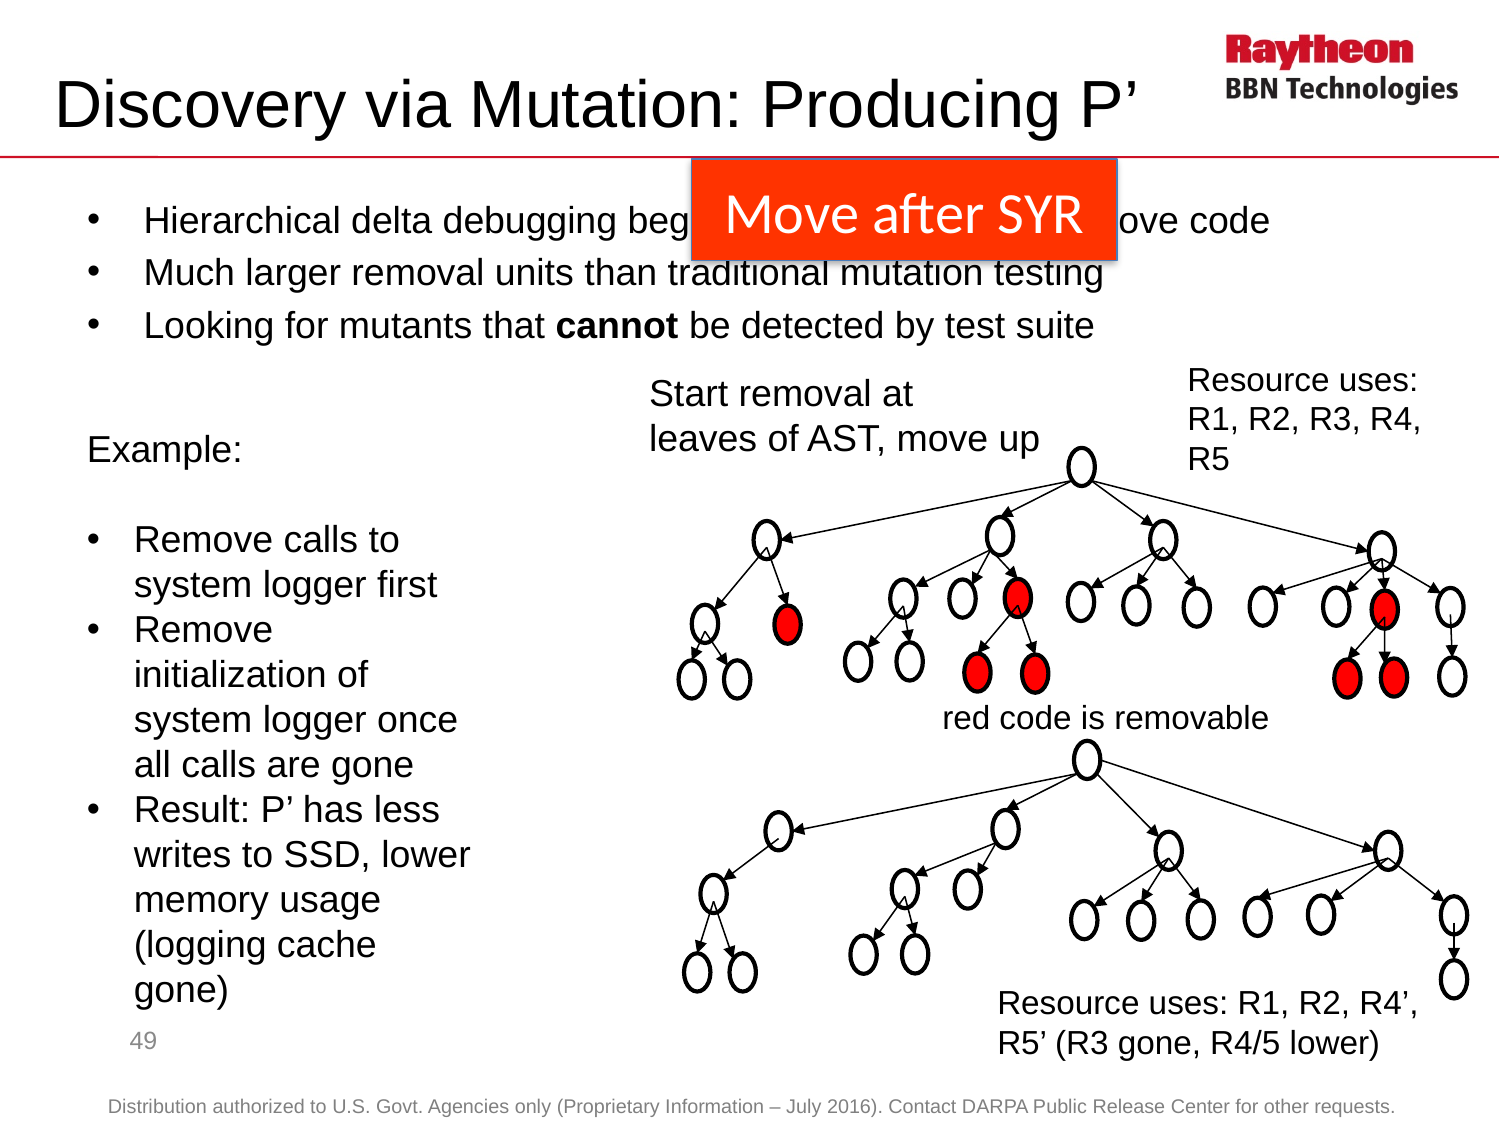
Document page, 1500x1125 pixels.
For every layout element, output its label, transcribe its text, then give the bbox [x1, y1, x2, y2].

text_box Resource uses: R1, R2, R4’, R5’ (R3 gone, R4/5 lower) [982, 973, 1464, 1069]
text_box [1171, 858, 1184, 868]
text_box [1330, 869, 1386, 902]
text_box [772, 604, 803, 646]
text_box [1435, 585, 1466, 628]
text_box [976, 842, 997, 877]
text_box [704, 642, 729, 667]
text_box [1369, 602, 1401, 631]
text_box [999, 480, 1073, 518]
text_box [766, 558, 788, 606]
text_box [713, 912, 734, 960]
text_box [1164, 558, 1198, 589]
text_box [689, 602, 721, 641]
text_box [1017, 616, 1036, 655]
text_box [899, 934, 931, 976]
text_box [1090, 480, 1369, 552]
text_box [842, 640, 874, 683]
text_box [1438, 894, 1470, 937]
text_box [1071, 744, 1103, 782]
text_box [721, 658, 753, 701]
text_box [903, 617, 910, 643]
text_box [962, 652, 993, 689]
text_box [1154, 858, 1165, 864]
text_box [1345, 570, 1378, 594]
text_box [791, 773, 1078, 832]
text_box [691, 642, 703, 661]
text_box [751, 518, 781, 557]
text_box [1378, 656, 1410, 699]
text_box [913, 842, 974, 876]
text_box [1125, 915, 1157, 942]
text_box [1388, 869, 1445, 903]
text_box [779, 480, 1073, 541]
text_box [1373, 829, 1404, 865]
text_box [1305, 906, 1337, 936]
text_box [1100, 759, 1376, 852]
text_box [1140, 869, 1169, 902]
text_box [1136, 558, 1164, 587]
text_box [1090, 558, 1135, 589]
text_box [1019, 654, 1051, 689]
text_box [1332, 658, 1363, 700]
text_box [1383, 561, 1393, 568]
text_box [1247, 585, 1279, 628]
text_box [1381, 570, 1442, 594]
text_box [1068, 898, 1100, 942]
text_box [1169, 869, 1201, 901]
text_box Example: Remove calls to system logger first Remove initialization of system logger once all calls are gone Result: P’ has less writes to SSD, lower memory usage (logging cache gone) [72, 418, 487, 1063]
text_box [1121, 597, 1152, 627]
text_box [914, 549, 970, 587]
text_box Start removal at leaves of AST, move up [634, 361, 1056, 467]
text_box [867, 617, 901, 649]
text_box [713, 558, 765, 611]
text_box [1065, 580, 1097, 624]
text_box [727, 951, 758, 994]
text_box [1002, 578, 1034, 615]
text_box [1005, 773, 1078, 811]
text_box [1367, 530, 1398, 564]
text_box [1379, 860, 1398, 868]
text_box [698, 872, 729, 911]
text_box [872, 907, 903, 942]
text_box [1347, 628, 1384, 660]
list Hierarchical delta debugging begins from bottom-up to remove code Much larger removal units than traditional mutation testing Looking for mutants that cannot be detected by test suite [71, 187, 1423, 1105]
text_box [1066, 445, 1097, 489]
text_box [1257, 869, 1329, 899]
text_box [1437, 656, 1468, 698]
text_box [1181, 587, 1213, 629]
text_box [1185, 899, 1217, 941]
picture [1222, 31, 1460, 108]
text_box Resource uses: R1, R2, R3, R4, R5 [1172, 350, 1470, 485]
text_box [990, 549, 1019, 580]
text_box [1165, 861, 1174, 868]
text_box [971, 549, 989, 586]
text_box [722, 850, 779, 881]
text_box [1320, 602, 1352, 628]
text_box Move after SYR [691, 158, 1118, 261]
title Discovery via Mutation: Producing P’ [39, 44, 1390, 158]
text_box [977, 616, 1016, 654]
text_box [696, 912, 712, 954]
text_box [1001, 841, 1019, 851]
text_box [676, 659, 708, 701]
text_box [681, 953, 713, 994]
text_box [1439, 959, 1470, 996]
text_box [889, 867, 921, 906]
slide_number 49 [39, 1009, 248, 1070]
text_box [1093, 869, 1139, 907]
text_box [888, 577, 919, 618]
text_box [904, 907, 916, 936]
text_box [1271, 570, 1343, 594]
text_box [763, 810, 793, 852]
text_box red code is removable [927, 689, 1285, 744]
text_box [947, 594, 978, 620]
text_box [1242, 897, 1273, 939]
text_box [894, 640, 925, 683]
text_box [952, 885, 984, 911]
text_box [848, 933, 879, 976]
